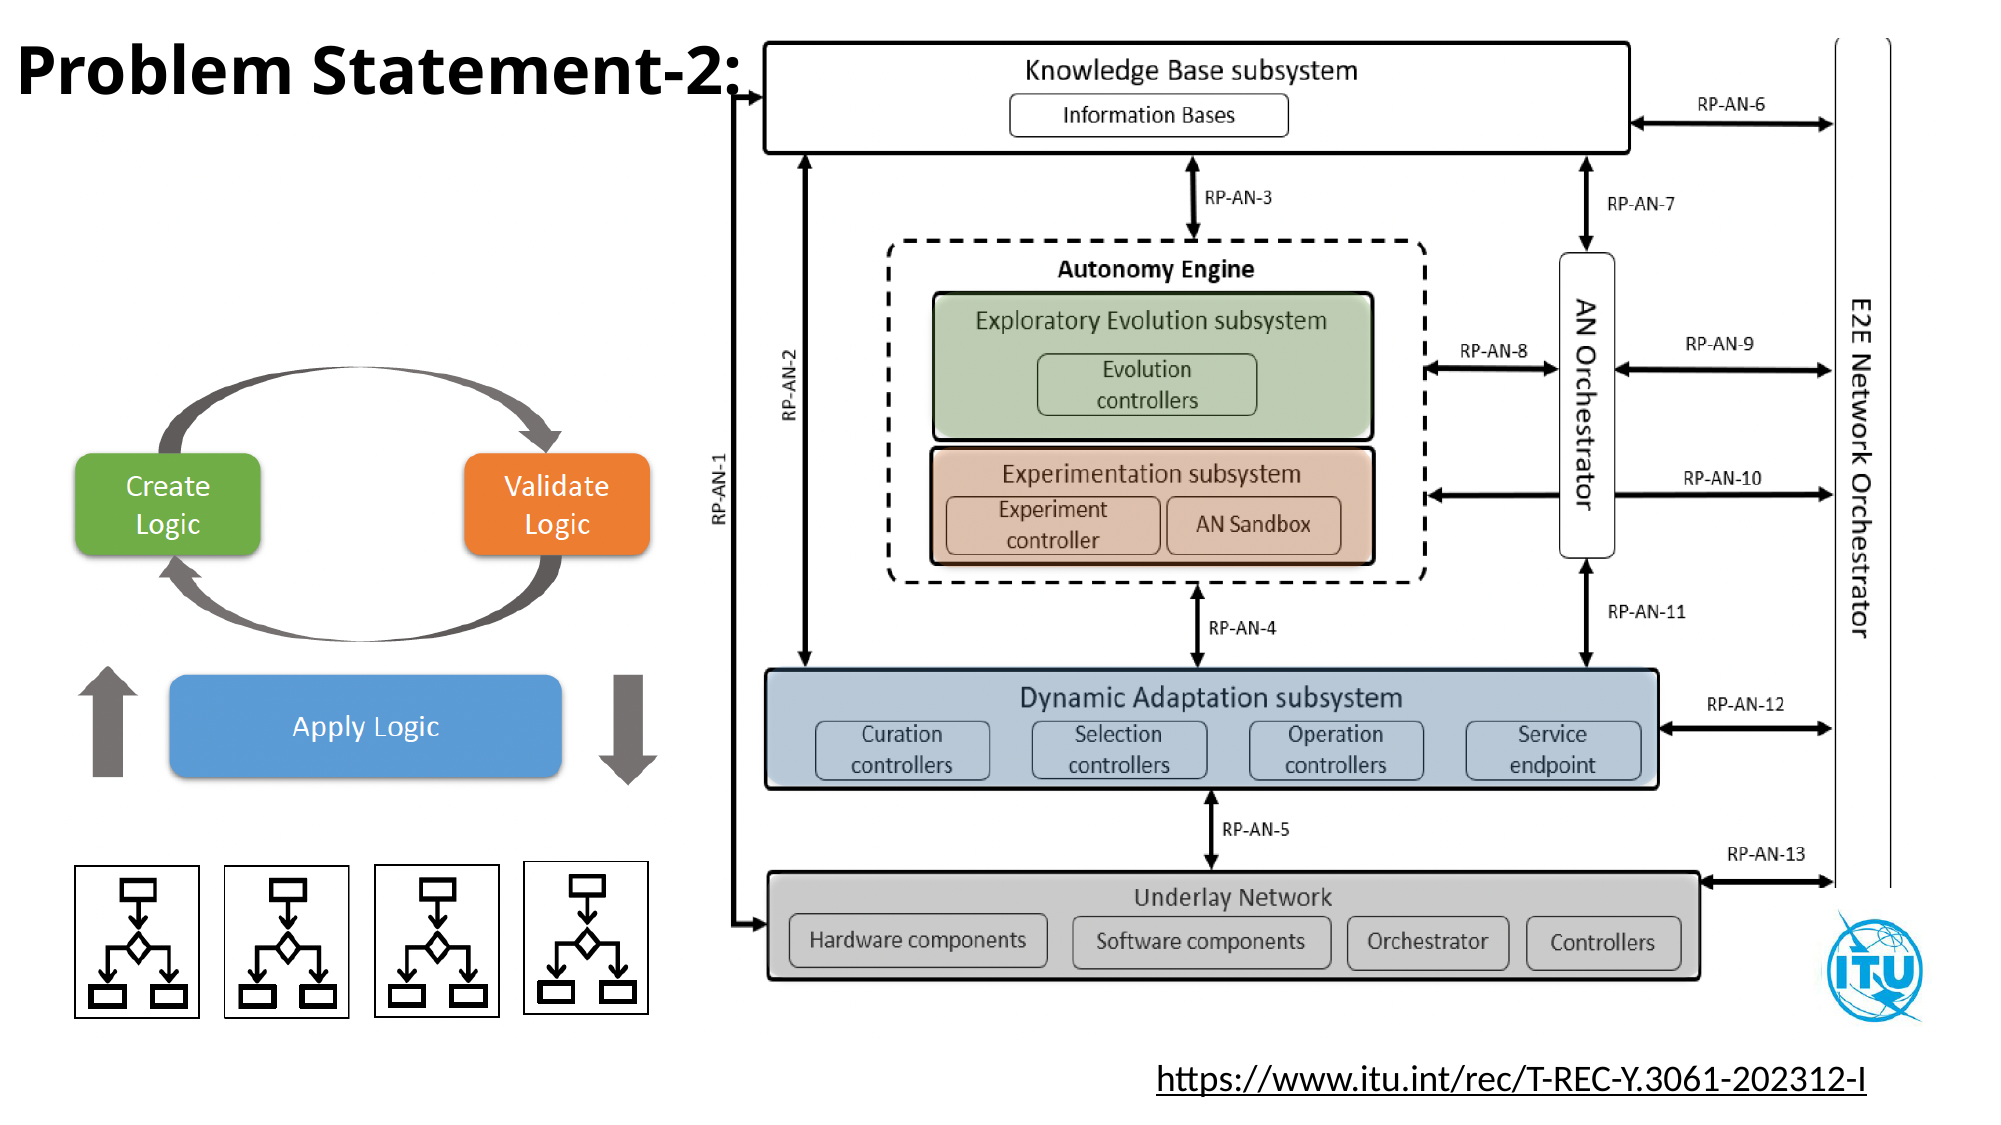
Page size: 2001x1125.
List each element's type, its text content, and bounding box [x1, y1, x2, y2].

text_box Problem Statement-2: [0, 20, 1000, 115]
picture [64, 38, 1936, 1057]
text_box https://www.itu.int/rec/T-REC-Y.3061-202312-I [1141, 1046, 1952, 1106]
